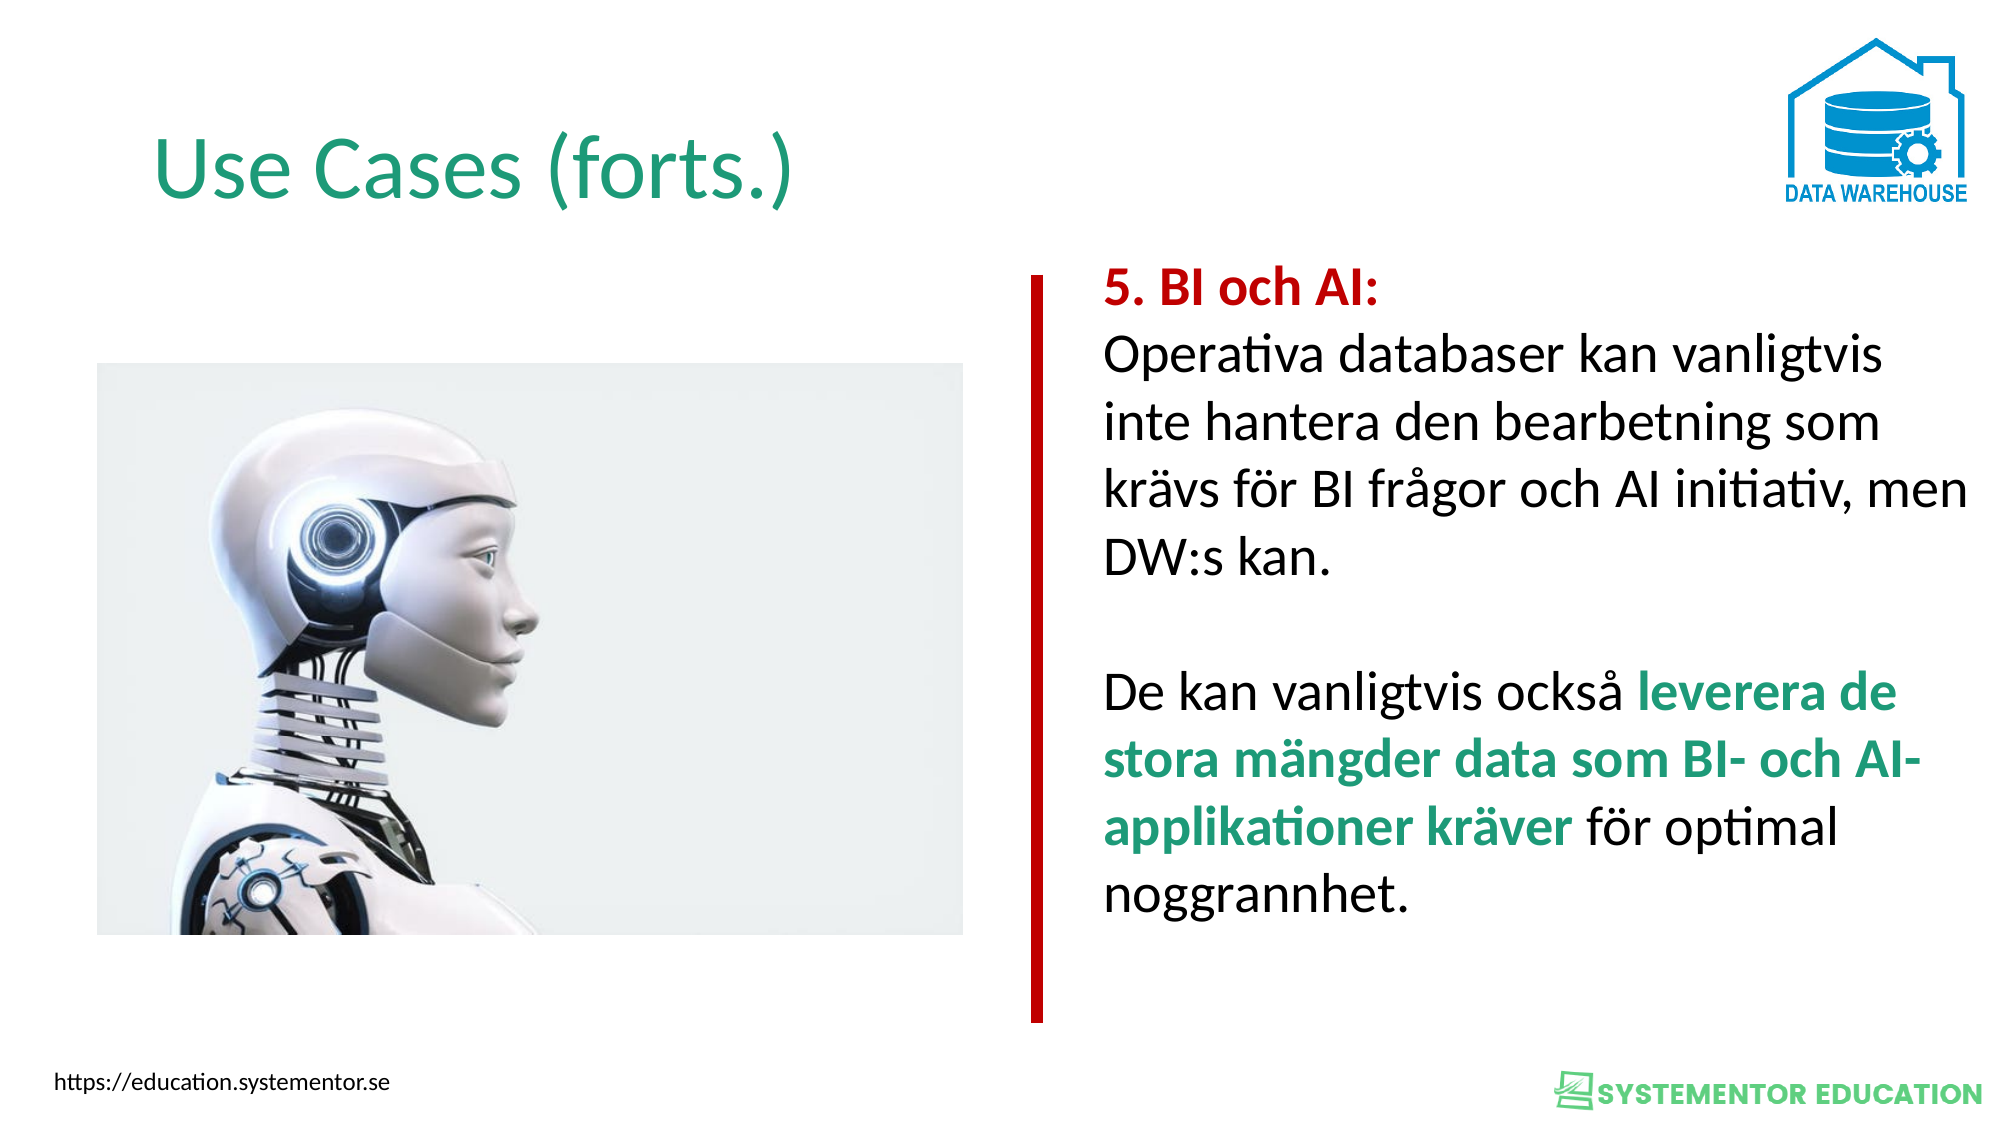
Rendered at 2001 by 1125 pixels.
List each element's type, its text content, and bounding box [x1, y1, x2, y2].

picture [1545, 1057, 1996, 1125]
text_box https://education.systementor.se [38, 1058, 625, 1104]
picture [97, 362, 963, 935]
text_box 5. BI och AI: Operativa databaser kan vanligtvis inte hantera den bearbetning som krävs för BI frågor och AI initiativ, men DW:s kan. De kan vanligtvis också leverera de stora mängder data som BI- och AI-applikationer kräver för optimal noggrannhet. [1083, 239, 1994, 1076]
text_box Use Cases (forts.) [137, 59, 1747, 278]
picture [1752, 0, 2000, 248]
